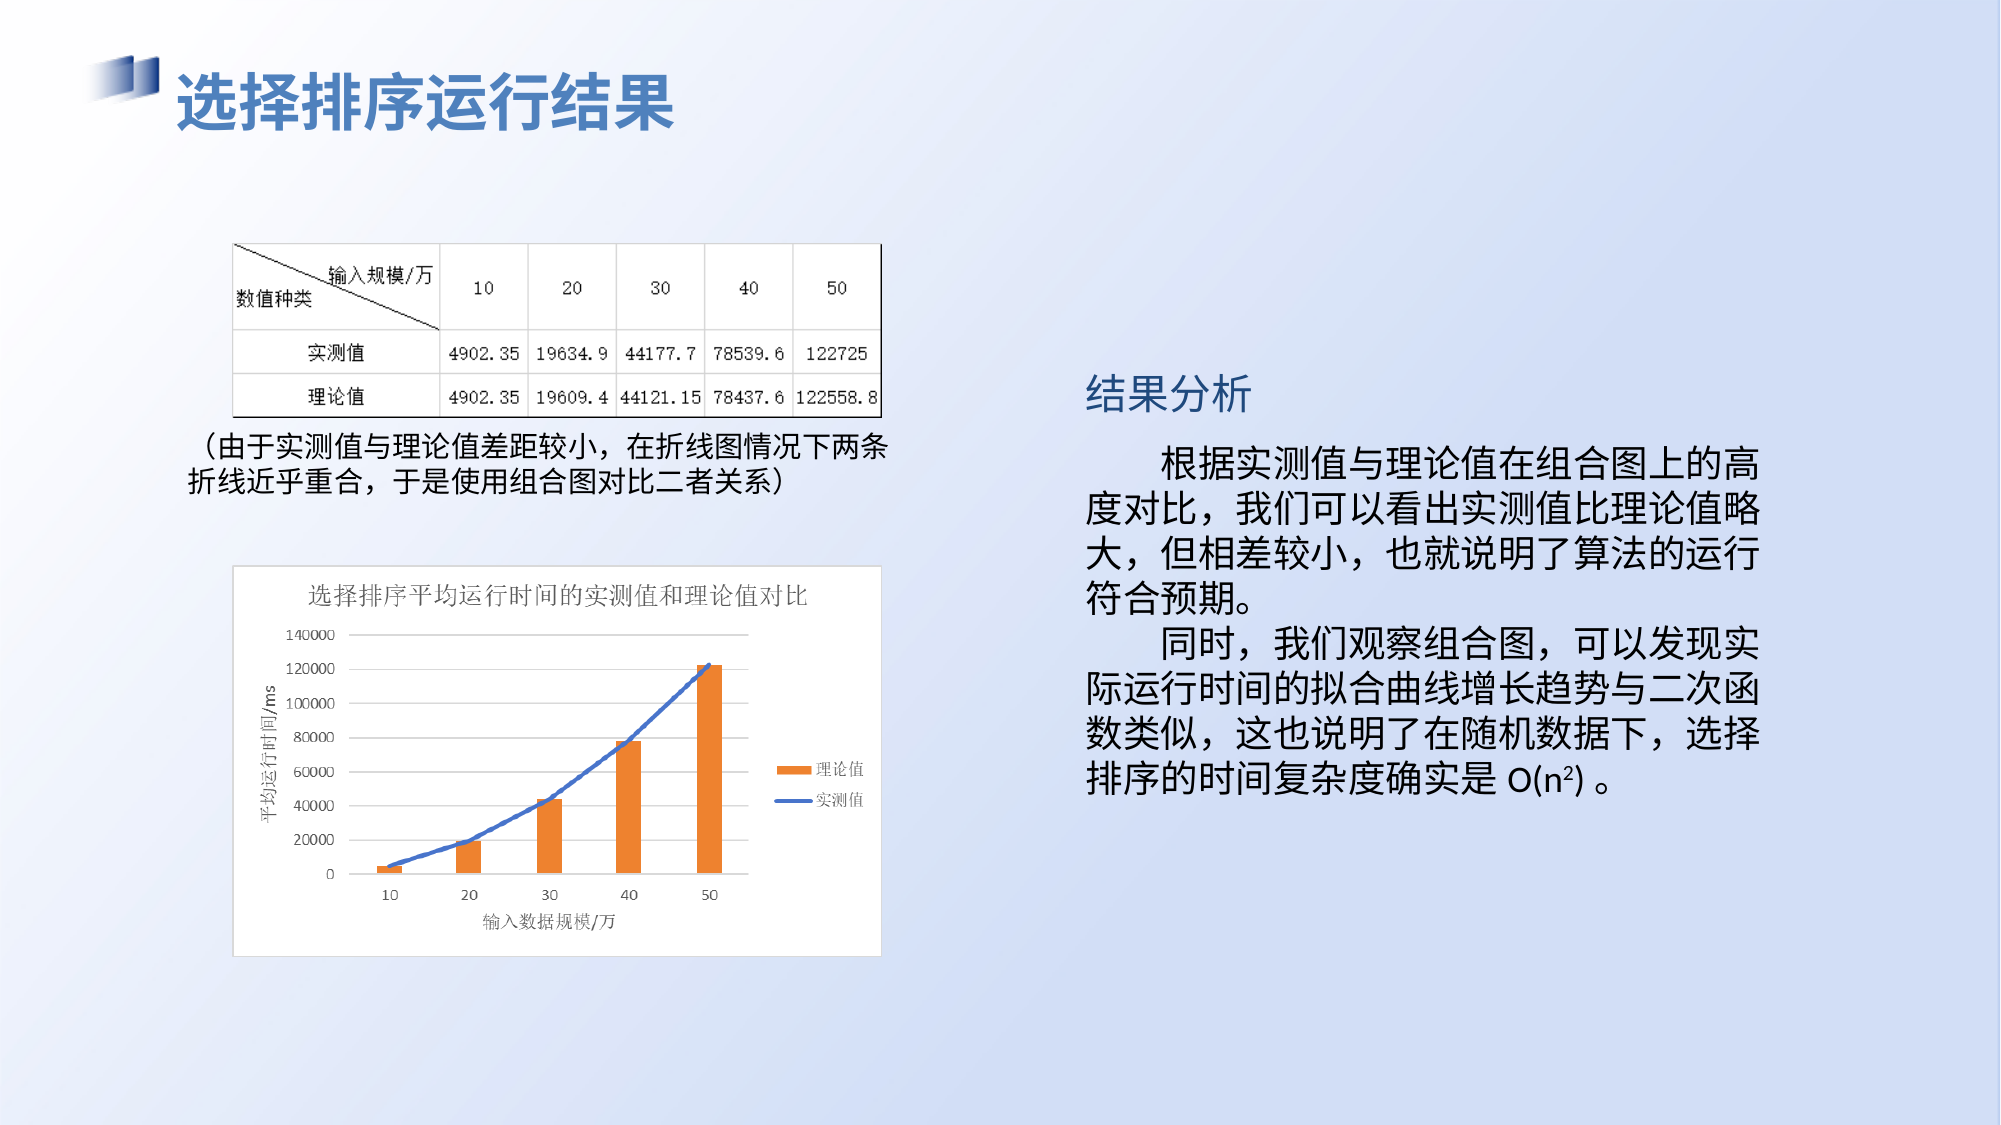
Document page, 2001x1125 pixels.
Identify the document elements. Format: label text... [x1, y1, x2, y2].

text_box 根据实测值与理论值在组合图上的高度对比，我们可以看出实测值比理论值略大，但相差较小，也就说明了算法的运行符合预期。 同时，我们观察组合图，可以发现实际运行时间的拟合曲线增长趋势与二次函数类似，这也说明了在随机数据下，选择排序的时间复杂度确实是O(n2)。 [1071, 432, 1780, 807]
picture [0, 0, 2001, 1125]
text_box （由于实测值与理论值差距较小，在折线图情况下两条折线近乎重合，于是使用组合图对比二者关系） [173, 420, 920, 541]
text_box 结果分析 [1071, 360, 1738, 425]
text_box 选择排序运行结果 [159, 16, 1700, 147]
